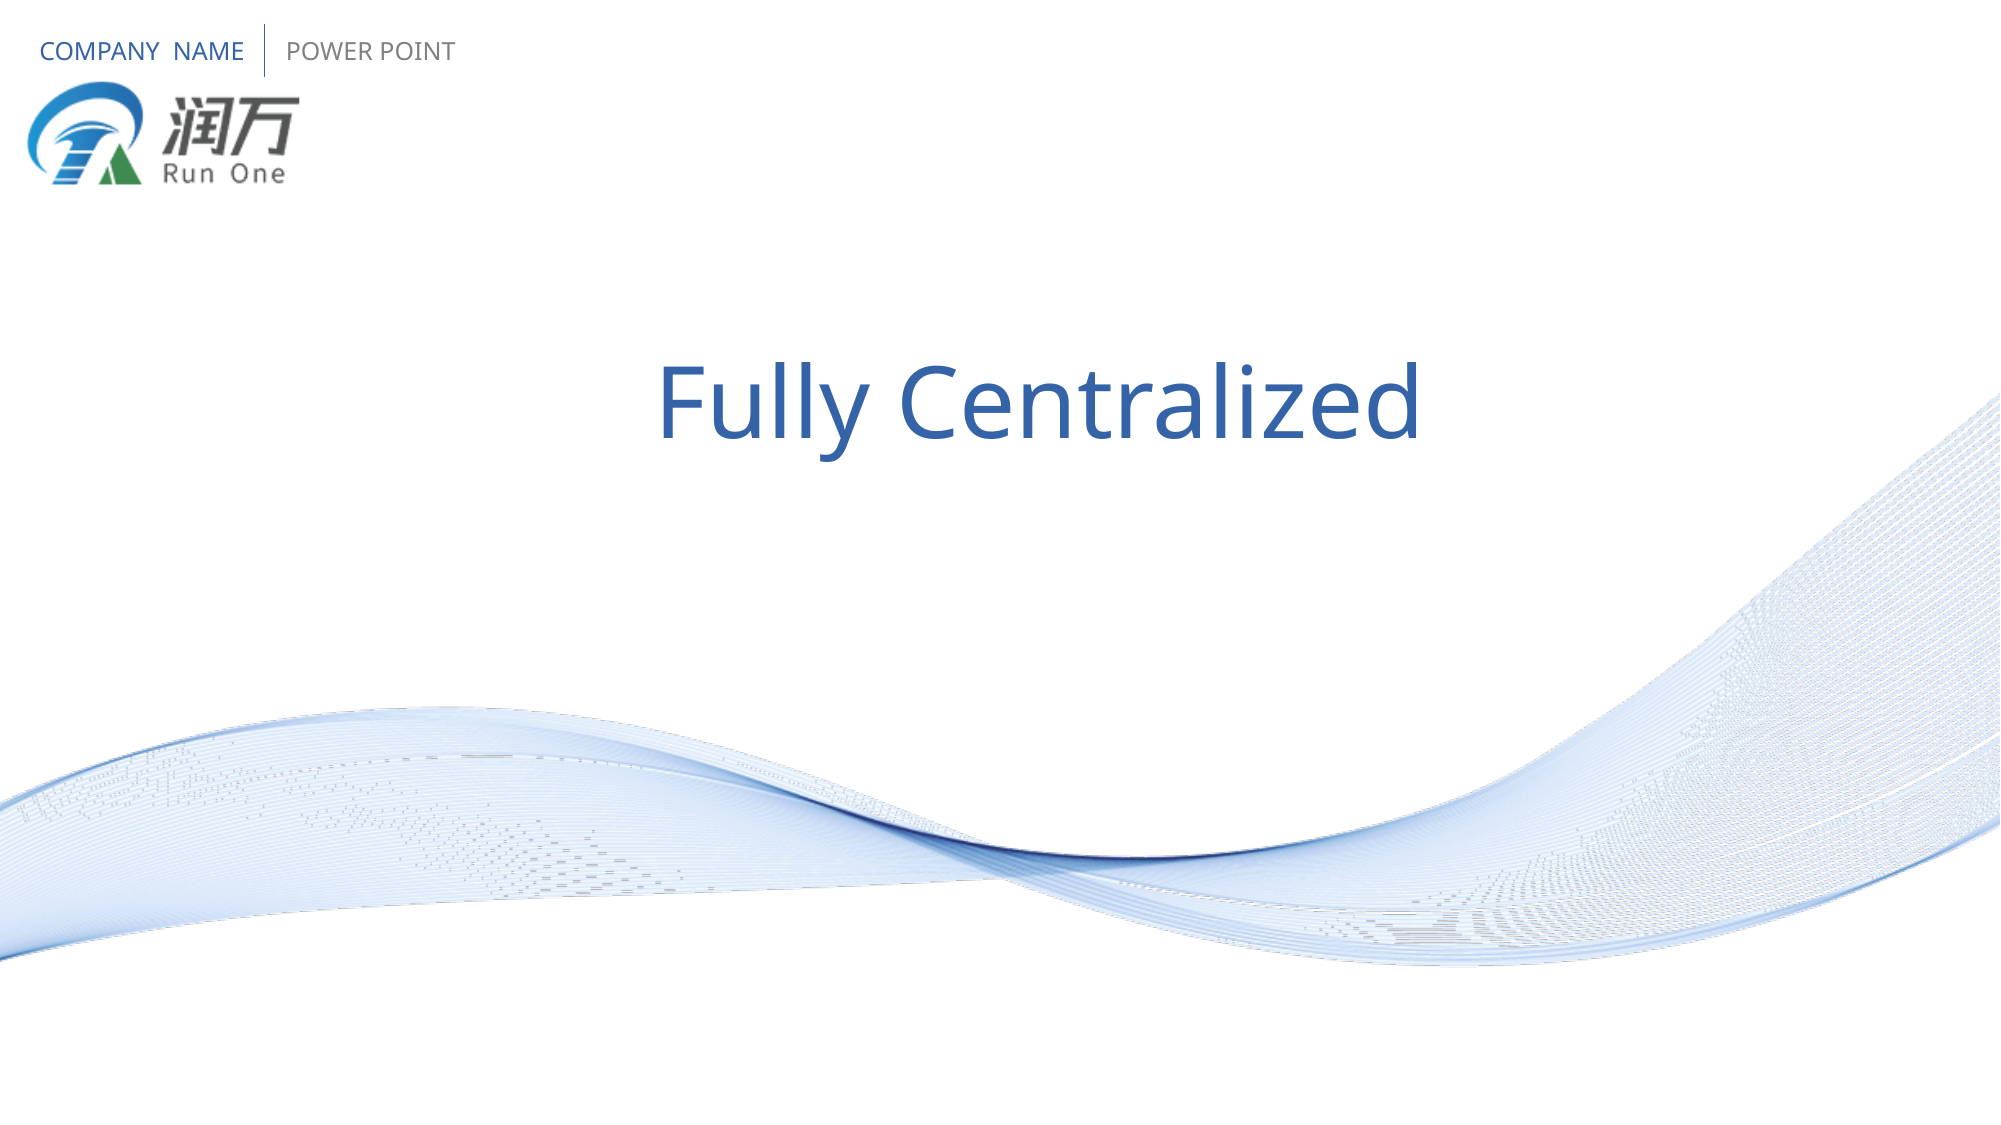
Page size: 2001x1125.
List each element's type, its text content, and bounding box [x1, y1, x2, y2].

picture [0, 334, 2000, 1029]
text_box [19, 24, 474, 77]
picture [19, 44, 309, 236]
text_box Fully Centralized [112, 330, 1967, 466]
